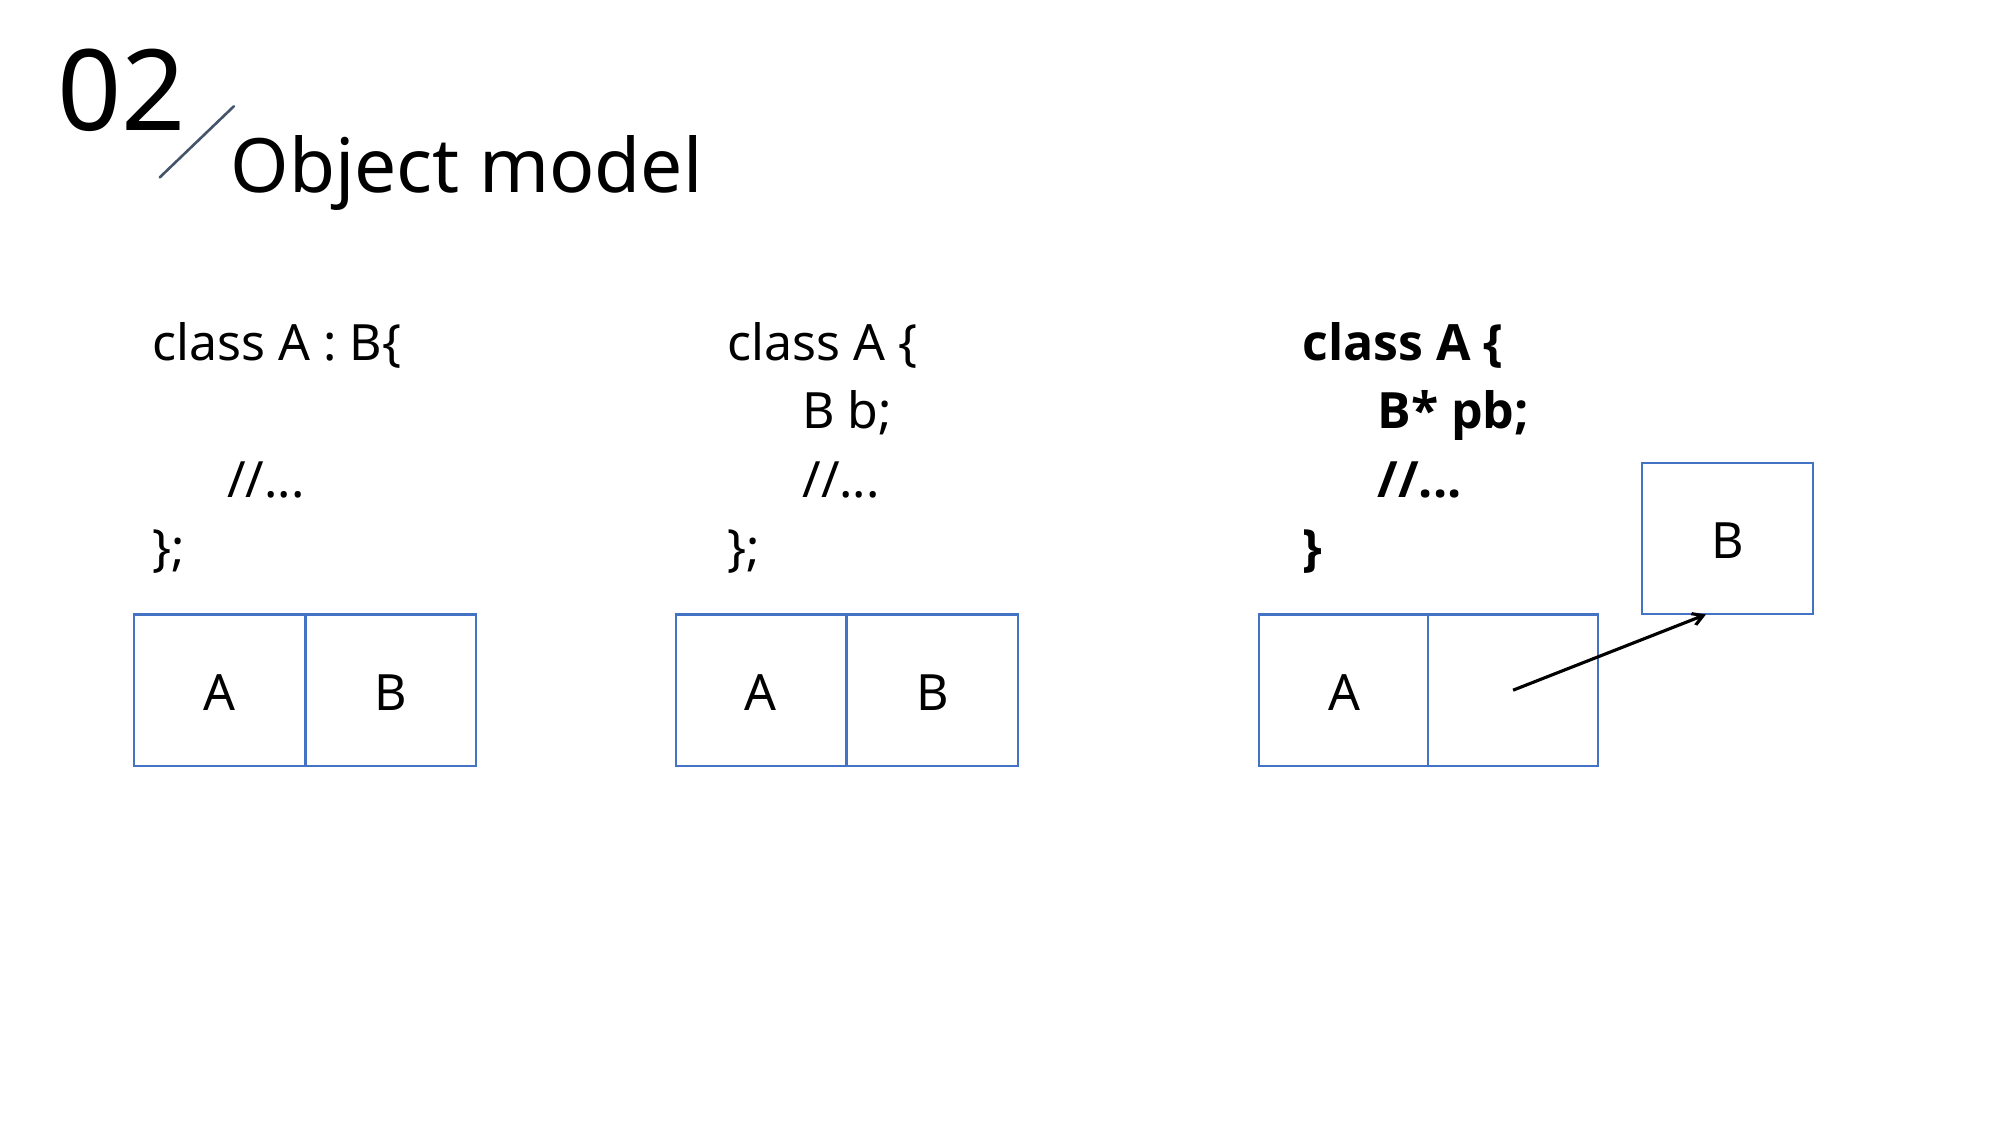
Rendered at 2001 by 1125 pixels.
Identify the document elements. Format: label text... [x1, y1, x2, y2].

title Object model [137, 59, 1863, 278]
text_box A [1258, 613, 1427, 767]
text_box 02 [42, 10, 214, 161]
table_header class A : B{ //... }; [137, 299, 712, 656]
text_box B [846, 613, 1019, 767]
text_box B [1641, 462, 1814, 615]
table_header class A { B* pb; //... } [1287, 299, 1862, 656]
text_box [1427, 613, 1599, 767]
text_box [1513, 614, 1706, 691]
text_box B [305, 613, 477, 767]
text_box A [675, 613, 846, 767]
table_header class A { B b; //... }; [712, 299, 1287, 656]
text_box A [133, 613, 305, 767]
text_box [159, 106, 234, 178]
